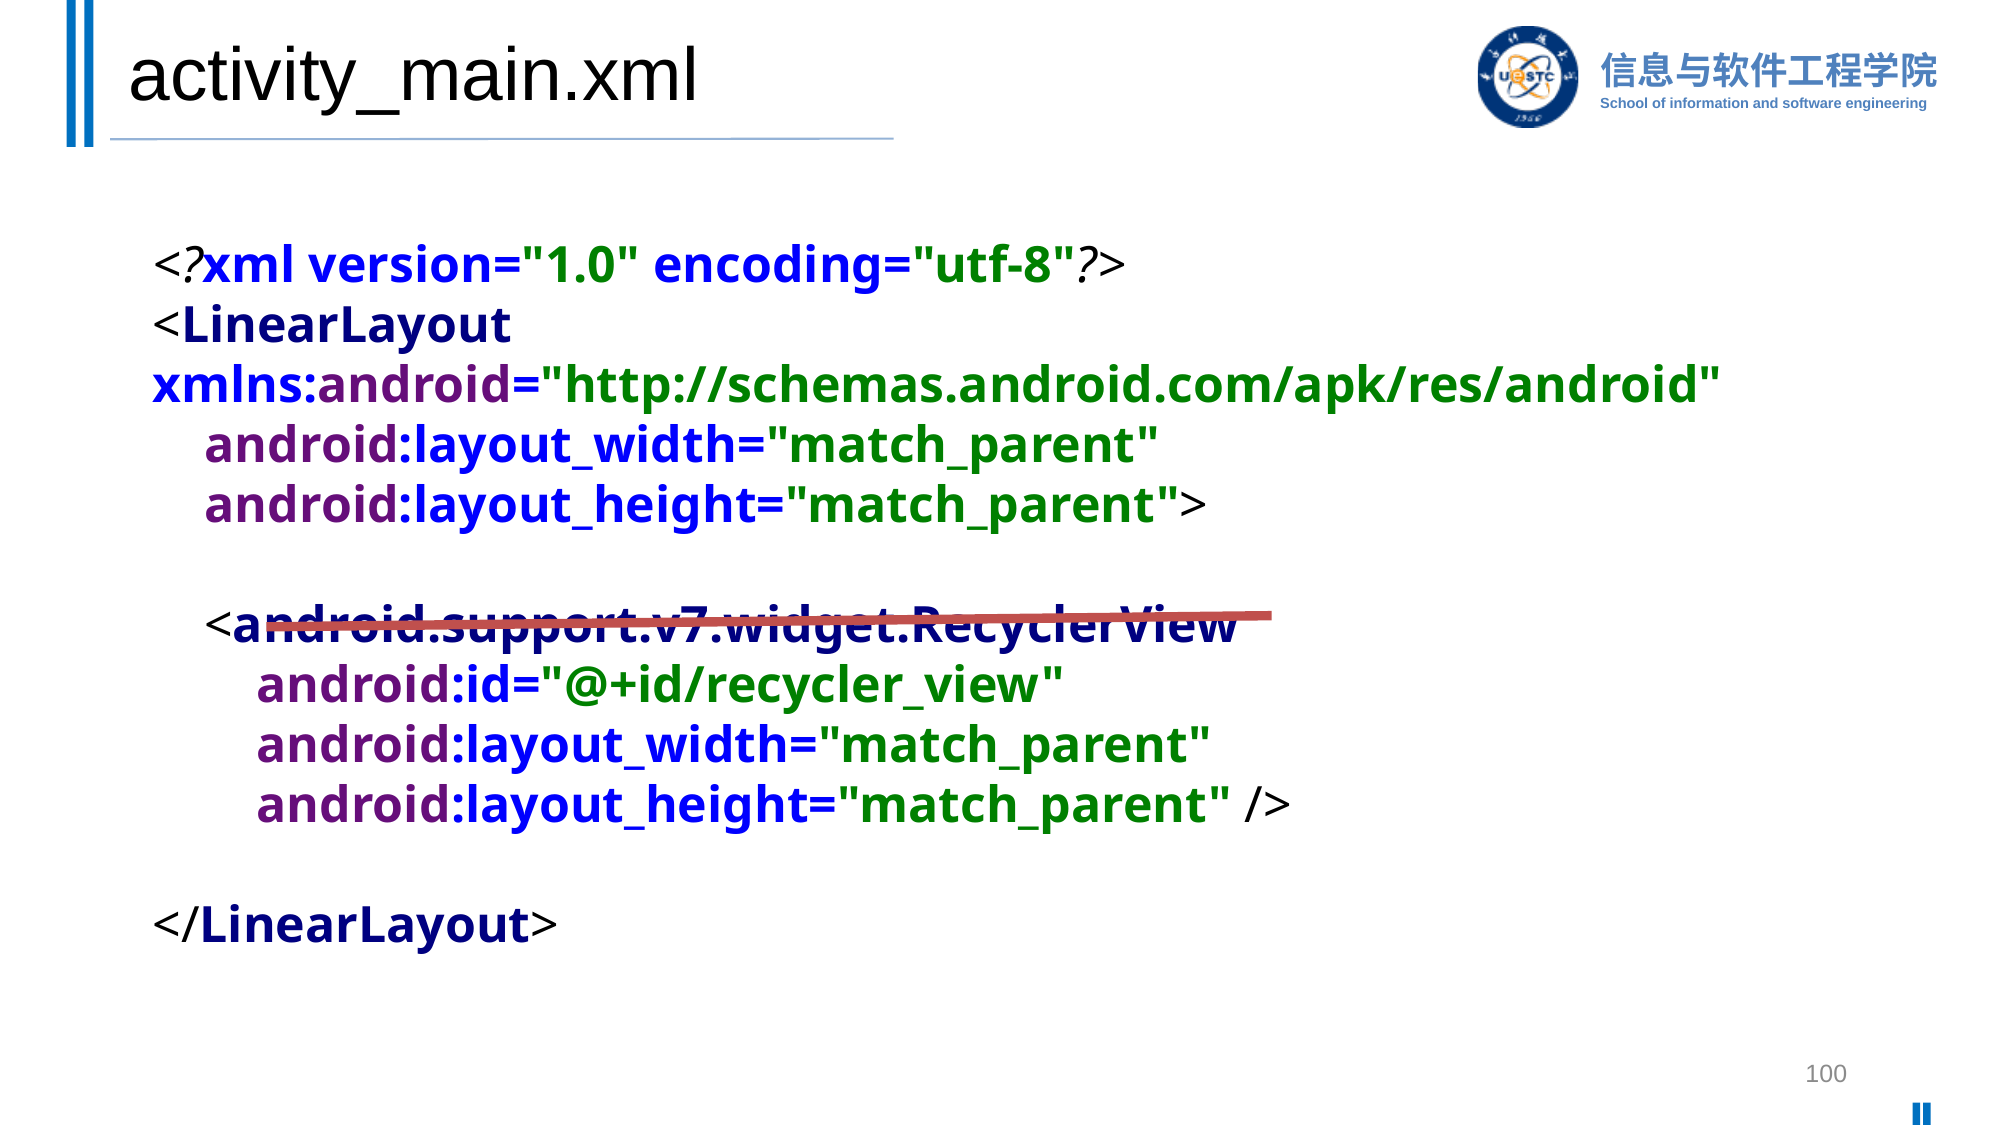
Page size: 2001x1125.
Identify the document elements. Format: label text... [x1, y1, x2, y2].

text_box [266, 615, 1272, 627]
title activity_main.xml [113, 10, 1839, 143]
slide_number 100 [1412, 1042, 1863, 1103]
list <?xml version="1.0" encoding="utf-8"?> <LinearLayout xmlns:android="http://schemas.android.com/apk/res/android" android:layout_width="match_parent" android:layout_height="match_parent"> <android.support.v7.widget.RecyclerView android:id="@+id/recycler_view" android:layout_width="match_parent" android:layout_height="match_parent" /> </LinearLayout> [137, 224, 2000, 960]
